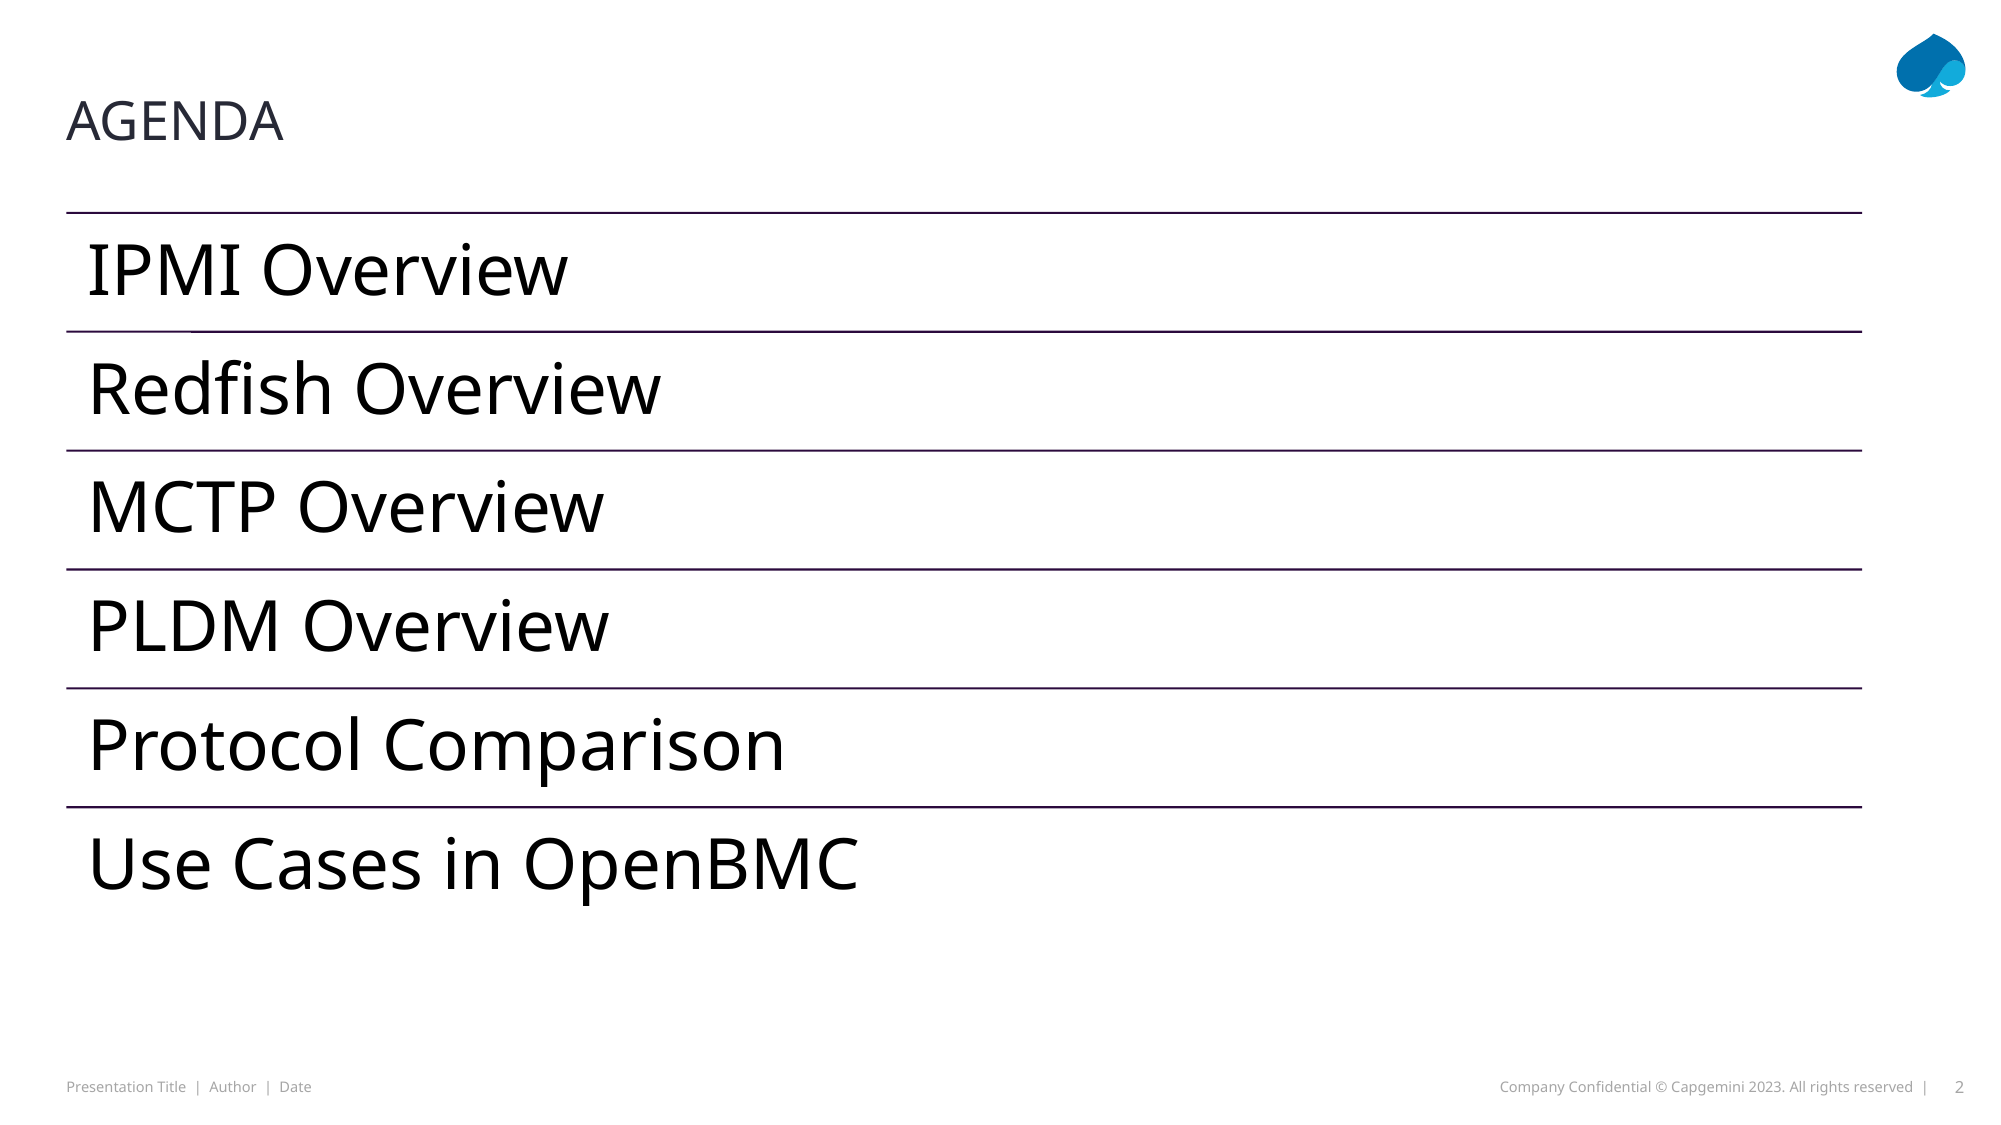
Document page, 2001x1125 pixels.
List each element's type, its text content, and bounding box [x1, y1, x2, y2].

title AGENDA [66, 63, 1863, 182]
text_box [66, 212, 1863, 927]
